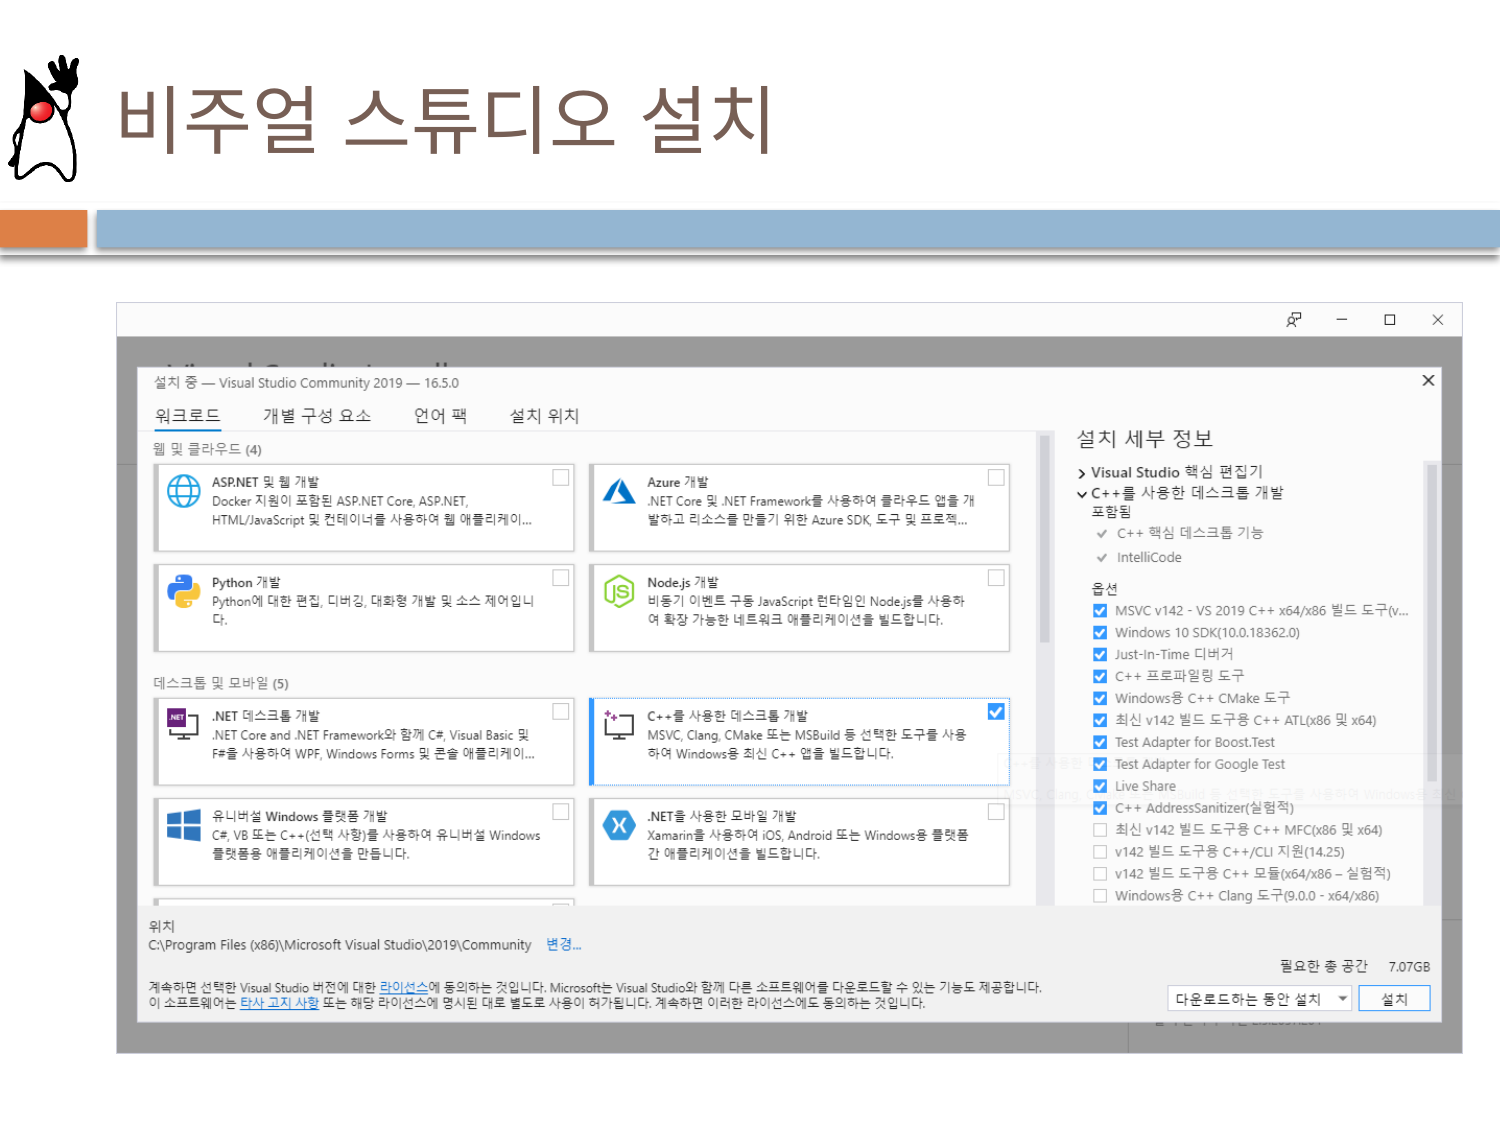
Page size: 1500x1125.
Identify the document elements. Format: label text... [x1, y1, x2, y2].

title 비주얼 스튜디오 설치 [99, 37, 1438, 200]
picture [116, 301, 1463, 1054]
picture [8, 55, 79, 182]
